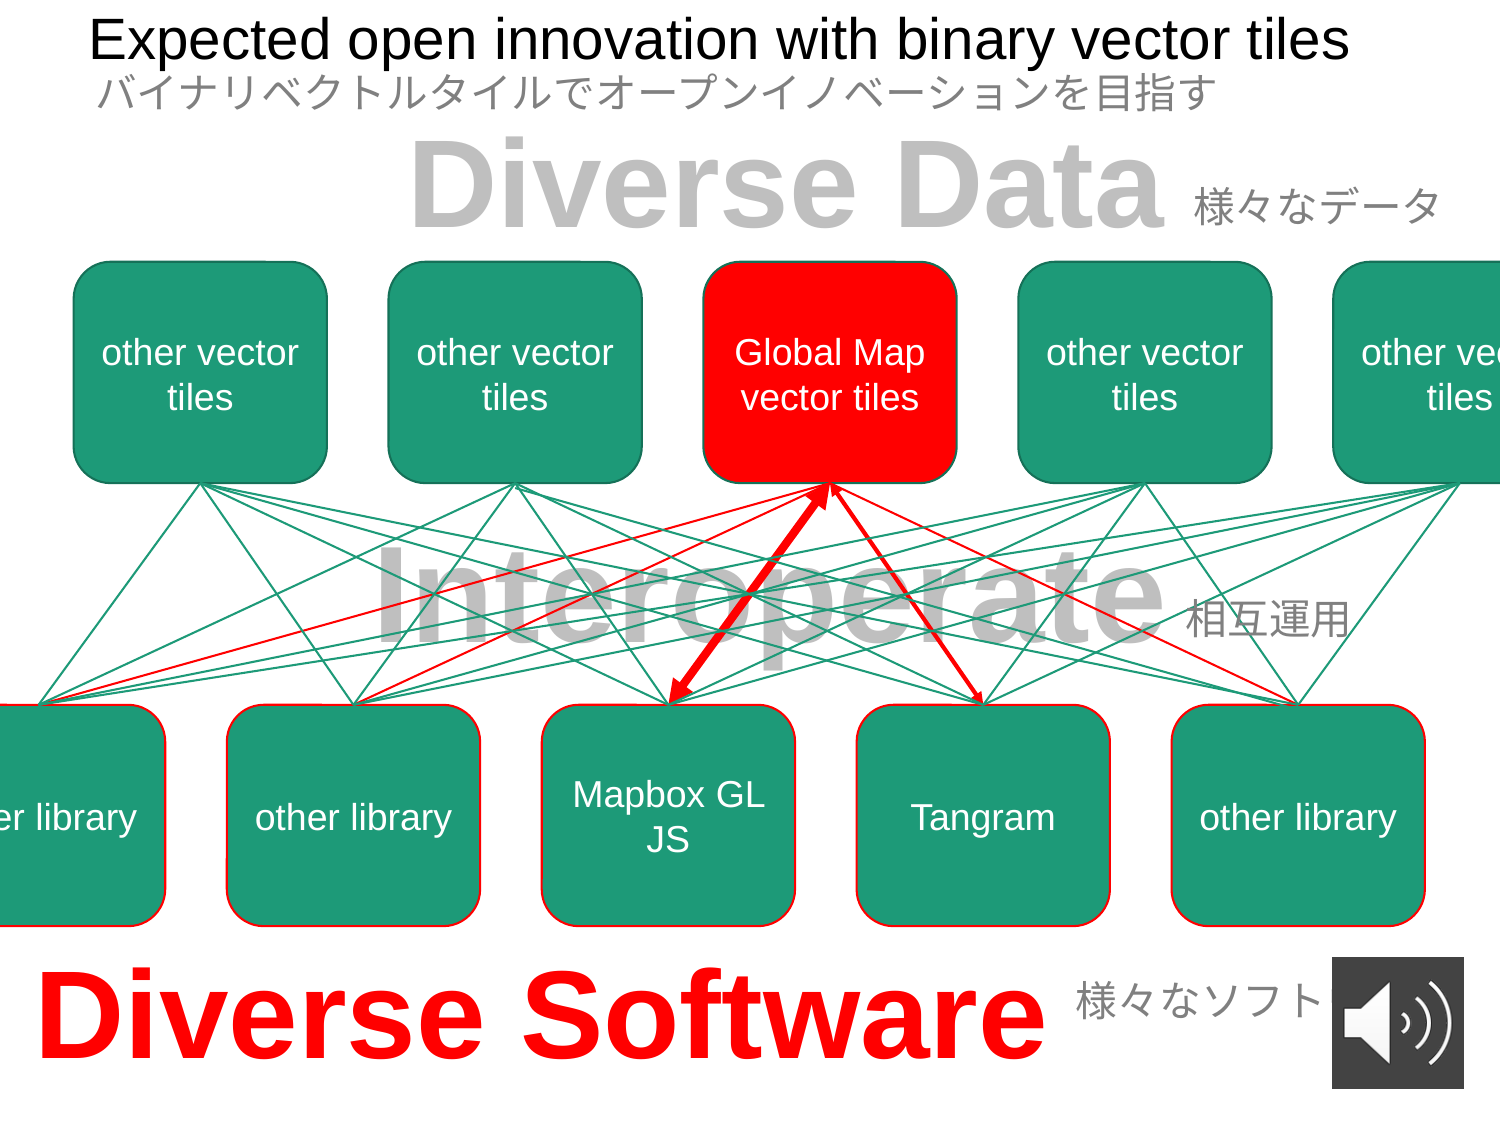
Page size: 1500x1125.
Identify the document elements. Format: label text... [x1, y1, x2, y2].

text_box Tangram [855, 710, 1111, 928]
text_box other library [0, 703, 167, 928]
text_box other vector tiles [1332, 260, 1500, 485]
picture [1331, 956, 1465, 1090]
text_box other library [225, 705, 482, 926]
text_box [201, 483, 354, 705]
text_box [515, 705, 1299, 710]
text_box Global Map vector tiles [702, 261, 958, 483]
text_box Mapbox GL JS [540, 710, 797, 926]
text_box 様々なソフトウェア [1061, 967, 1331, 1032]
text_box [984, 483, 1299, 705]
slide_number 44 [1059, 1042, 1397, 1103]
title Expected open innovation with binary vector tiles [73, 0, 1434, 90]
text_box 様々なデータ [1178, 173, 1459, 239]
text_box バイナリベクトルタイルでオープンイノベーションを目指す [80, 59, 1234, 124]
text_box other vector tiles [1017, 260, 1273, 483]
text_box Diverse Software [19, 926, 1064, 1091]
text_box Diverse Data [392, 124, 1180, 261]
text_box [38, 483, 201, 705]
text_box other vector tiles [72, 260, 328, 483]
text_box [354, 483, 669, 705]
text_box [1299, 483, 1460, 705]
text_box other library [1170, 705, 1426, 928]
text_box other vector tiles [387, 261, 643, 483]
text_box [669, 483, 984, 705]
